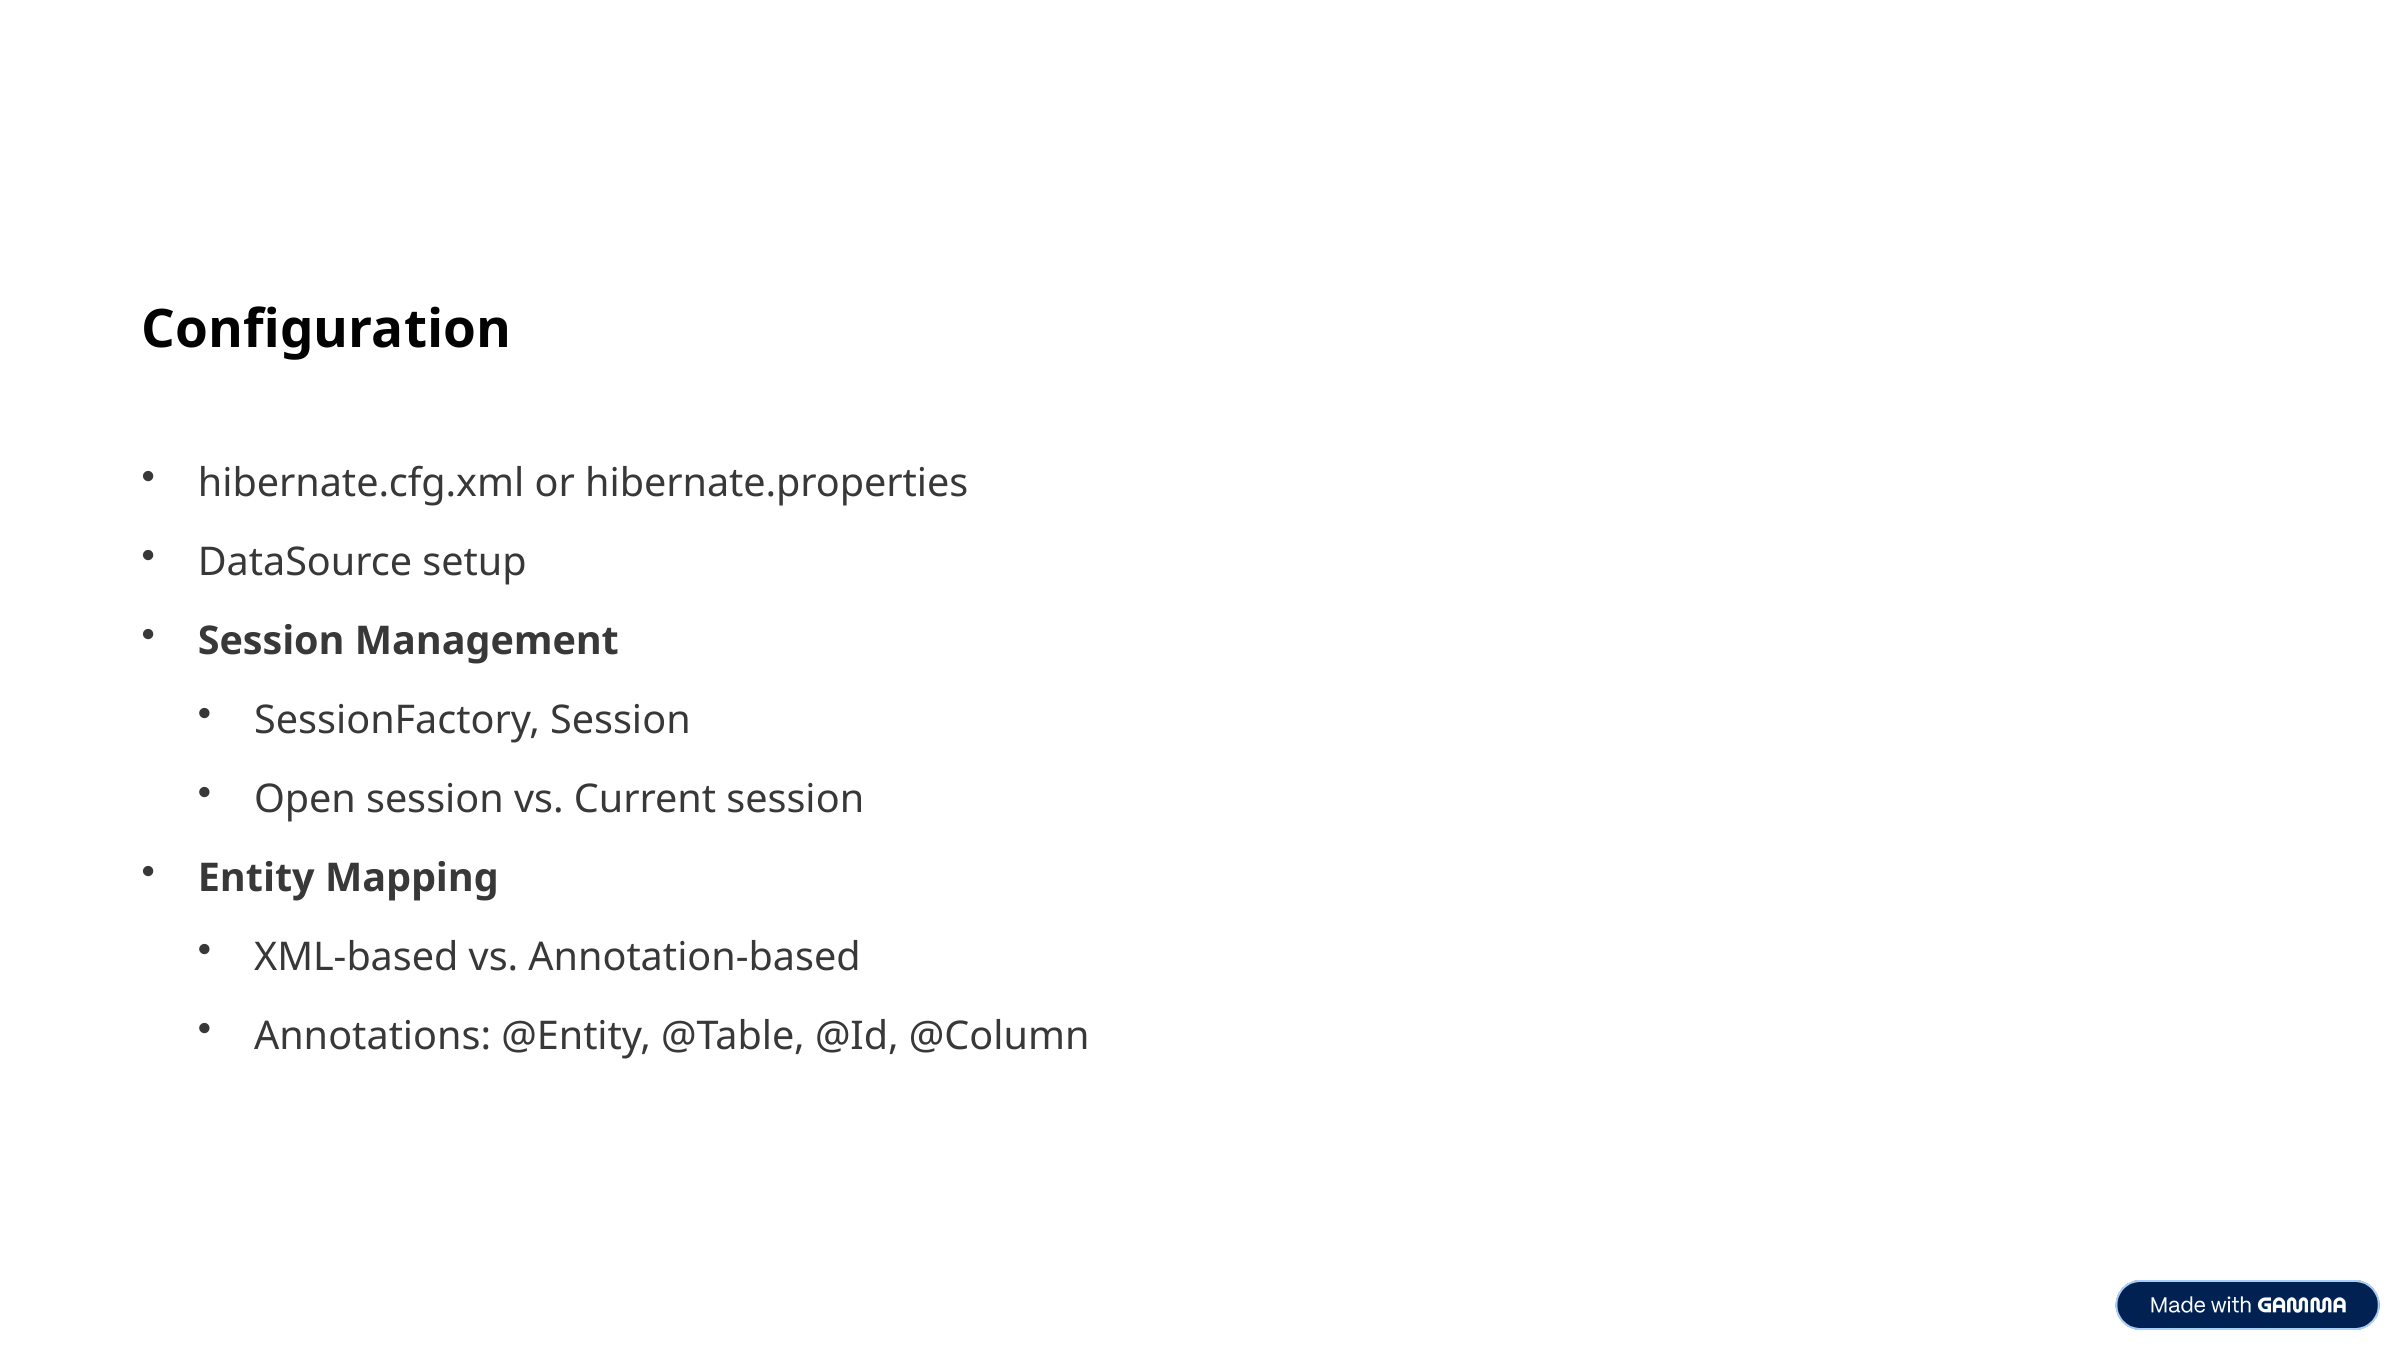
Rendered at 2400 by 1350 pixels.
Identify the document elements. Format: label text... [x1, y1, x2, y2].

text_box Open session vs. Current session [141, 755, 2259, 821]
text_box XML-based vs. Annotation-based [141, 913, 2259, 979]
text_box DataSource setup [141, 518, 2259, 584]
text_box Annotations: @Entity, @Table, @Id, @Column [141, 992, 2259, 1058]
text_box SessionFactory, Session [141, 676, 2259, 742]
text_box hibernate.cfg.xml or hibernate.properties [141, 439, 2259, 505]
text_box Session Management [141, 597, 2259, 663]
text_box Configuration [141, 292, 674, 359]
picture [2106, 1271, 2389, 1339]
text_box Entity Mapping [141, 834, 2259, 900]
